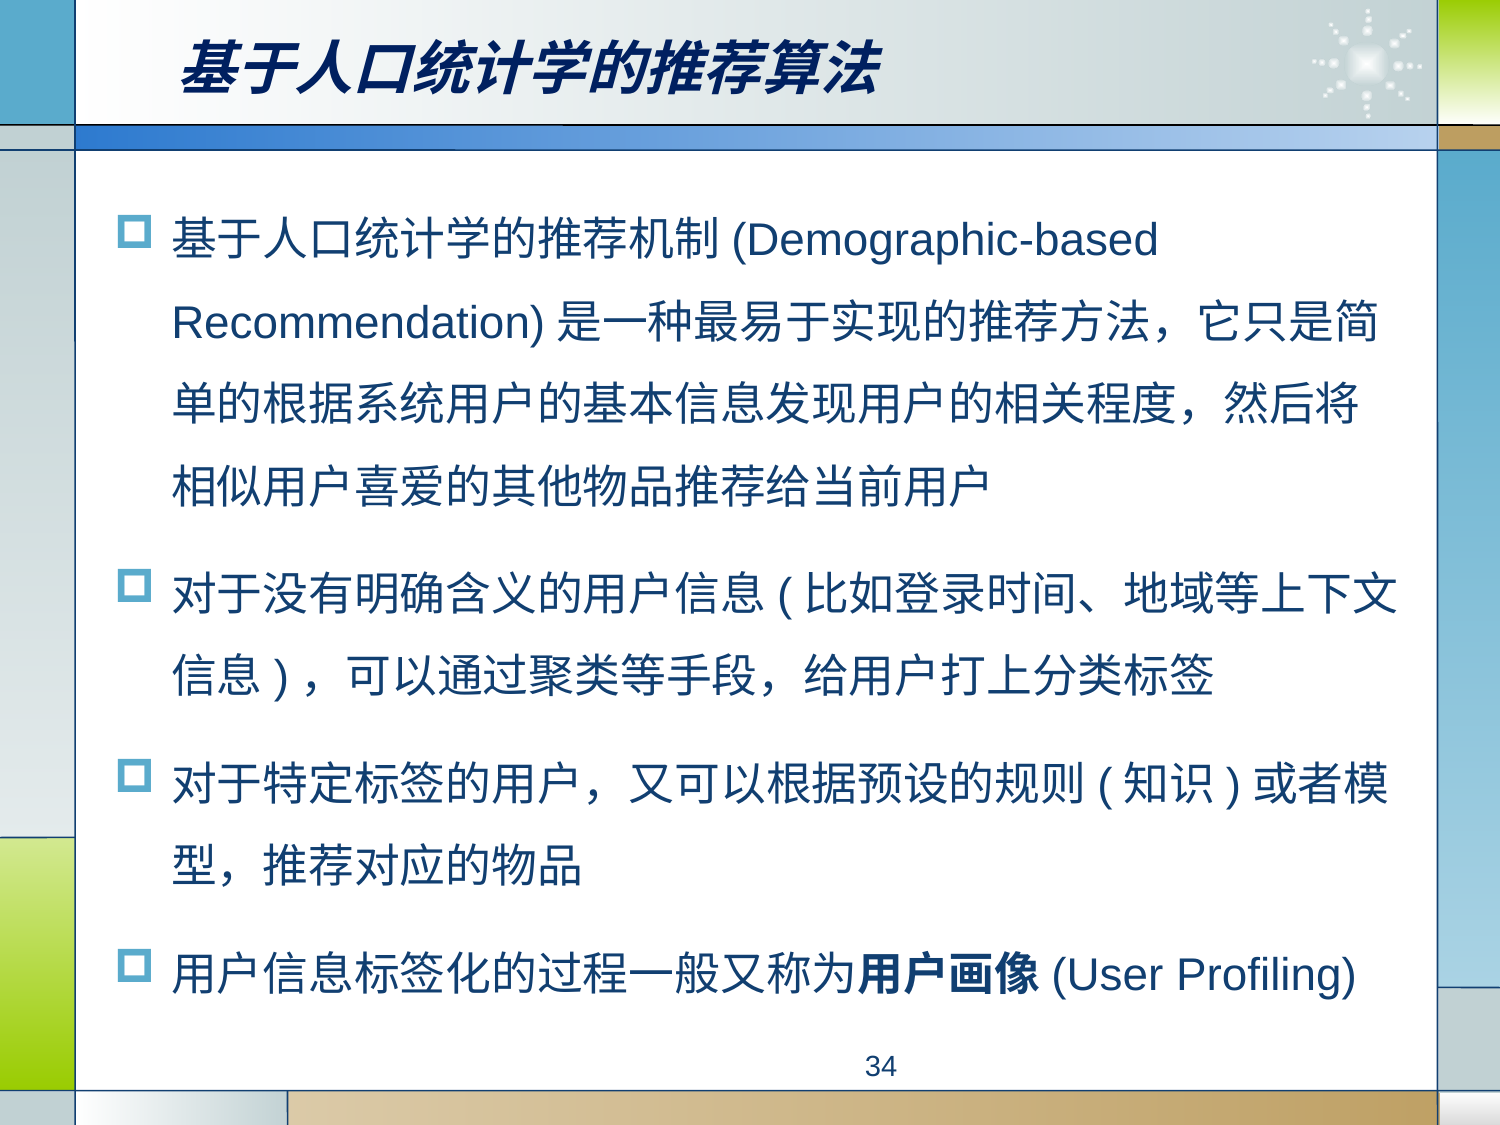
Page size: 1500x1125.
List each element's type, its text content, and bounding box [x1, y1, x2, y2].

title 基于人口统计学的推荐算法 [162, 19, 1263, 113]
slide_number 34 [562, 1039, 913, 1081]
list 基于人口统计学的推荐机制(Demographic-based Recommendation)是一种最易于实现的推荐方法，它只是简单的根据系统用户的基本信息发现用户的相关程度，然后将相似用户喜爱的其他物品推荐给当前用户 对于没有明确含义的用户信息(比如登录时间、地域等上下文信息)，可以通过聚类等手段，给用户打上分类标签 对于特定标签的用户，又可以根据预设的规则(知识)或者模型，推荐对应的物品 用户信息标签化的过程一般又称为用户画像(User Profiling) [99, 174, 1417, 1051]
